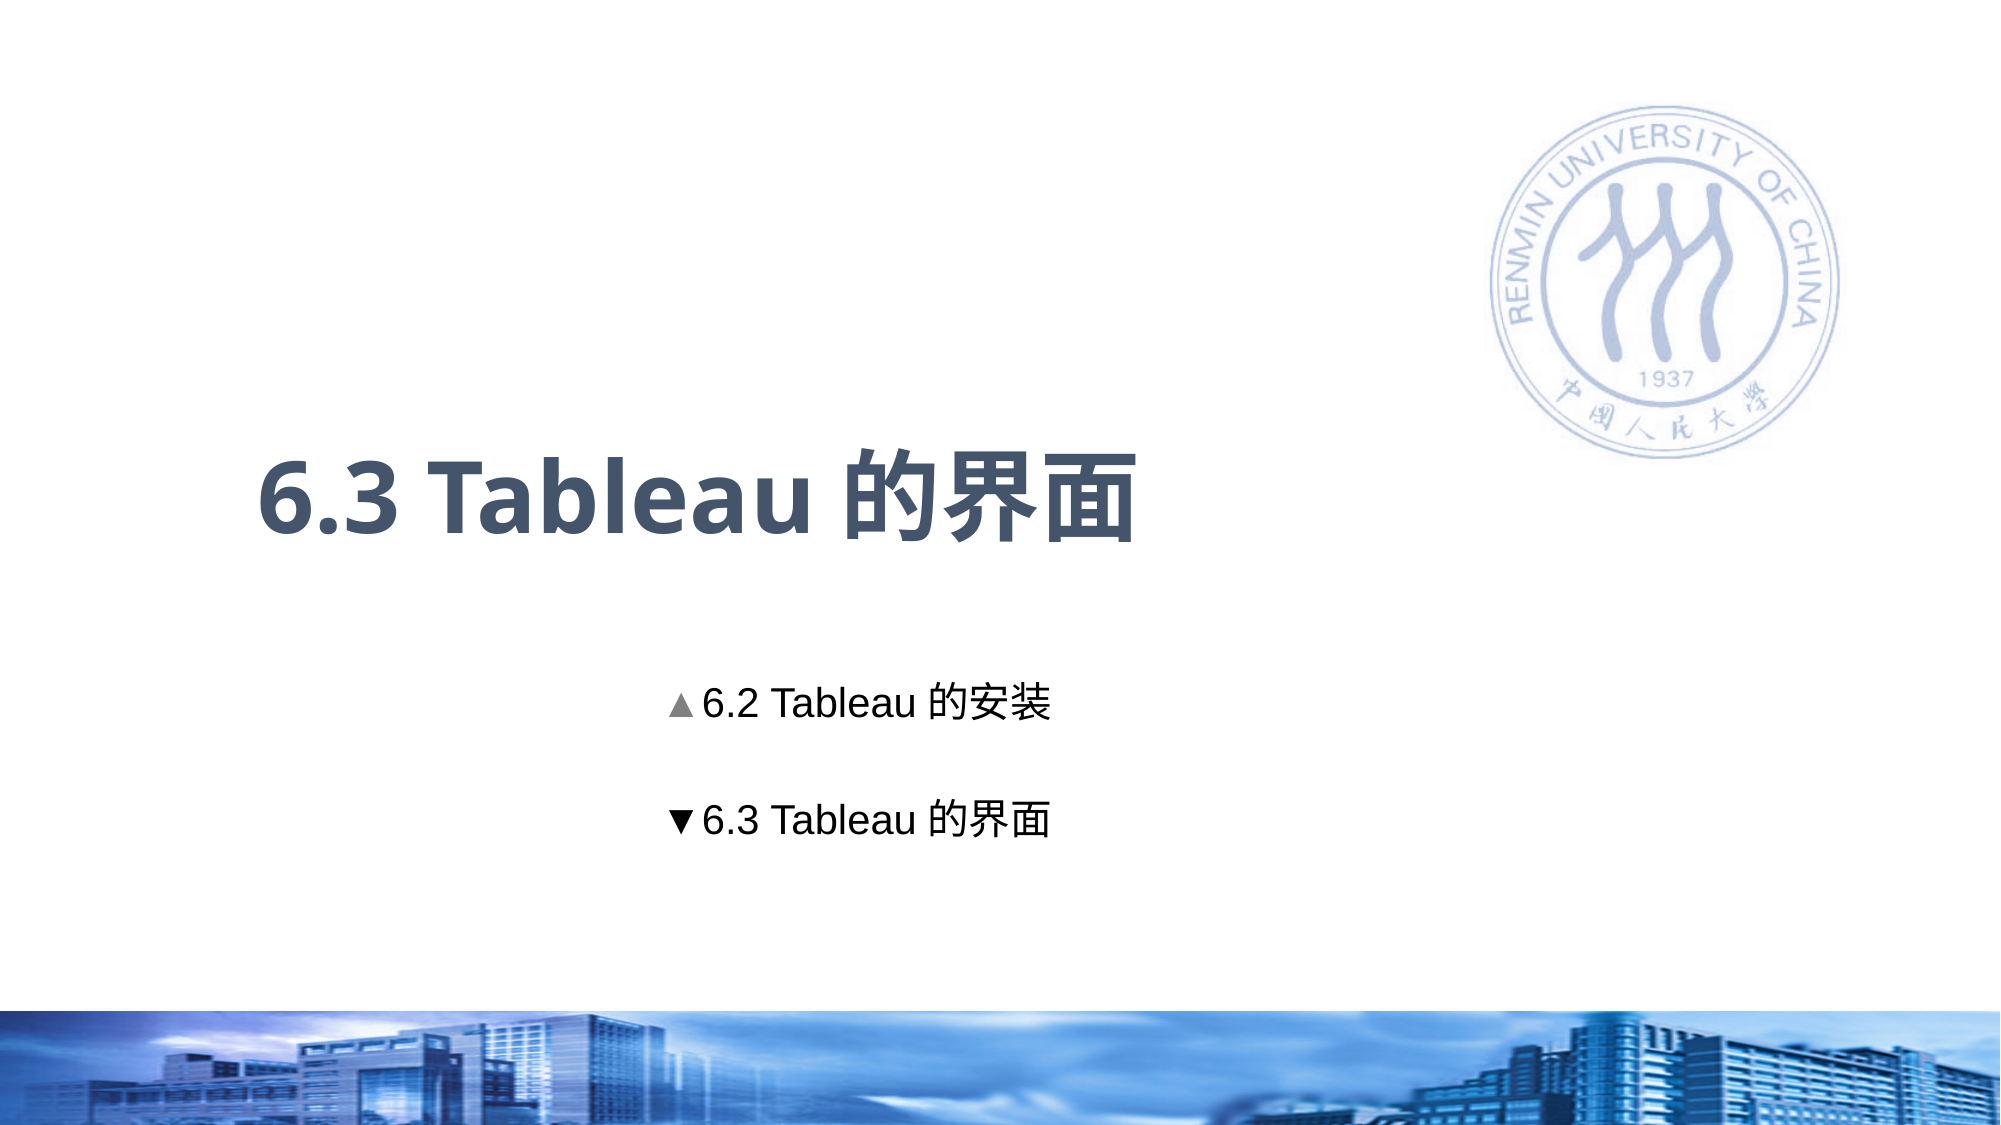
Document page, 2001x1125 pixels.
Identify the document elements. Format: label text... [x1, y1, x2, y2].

subtitle ▲6.2 Tableau的安装 ▼6.3 Tableau的界面 [645, 668, 1355, 957]
picture [0, 1011, 2000, 1125]
title 6.3 Tableau的界面 [149, 399, 1249, 588]
